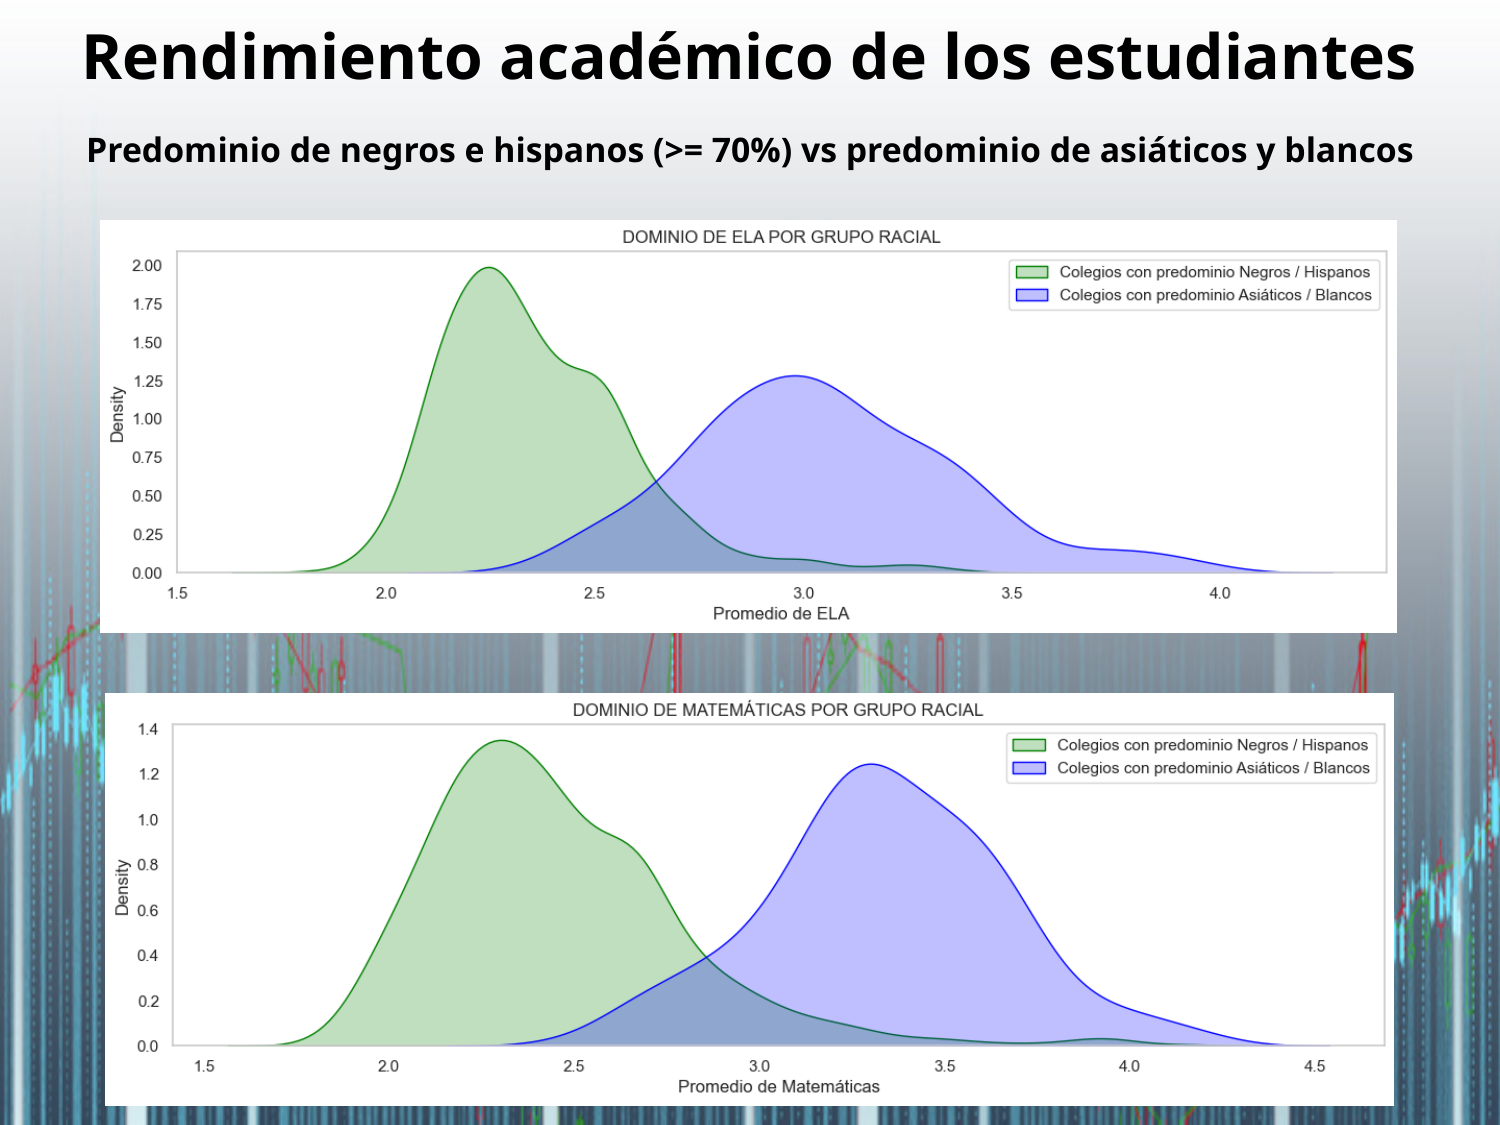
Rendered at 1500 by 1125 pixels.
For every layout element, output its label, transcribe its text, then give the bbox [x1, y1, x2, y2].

picture [0, 0, 1500, 1125]
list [100, 220, 1397, 633]
text_box Rendimiento académico de los estudiantes [29, 0, 1471, 114]
text_box Predominio de negros e hispanos (>= 70%) vs predominio de asiáticos y blancos [53, 114, 1447, 197]
